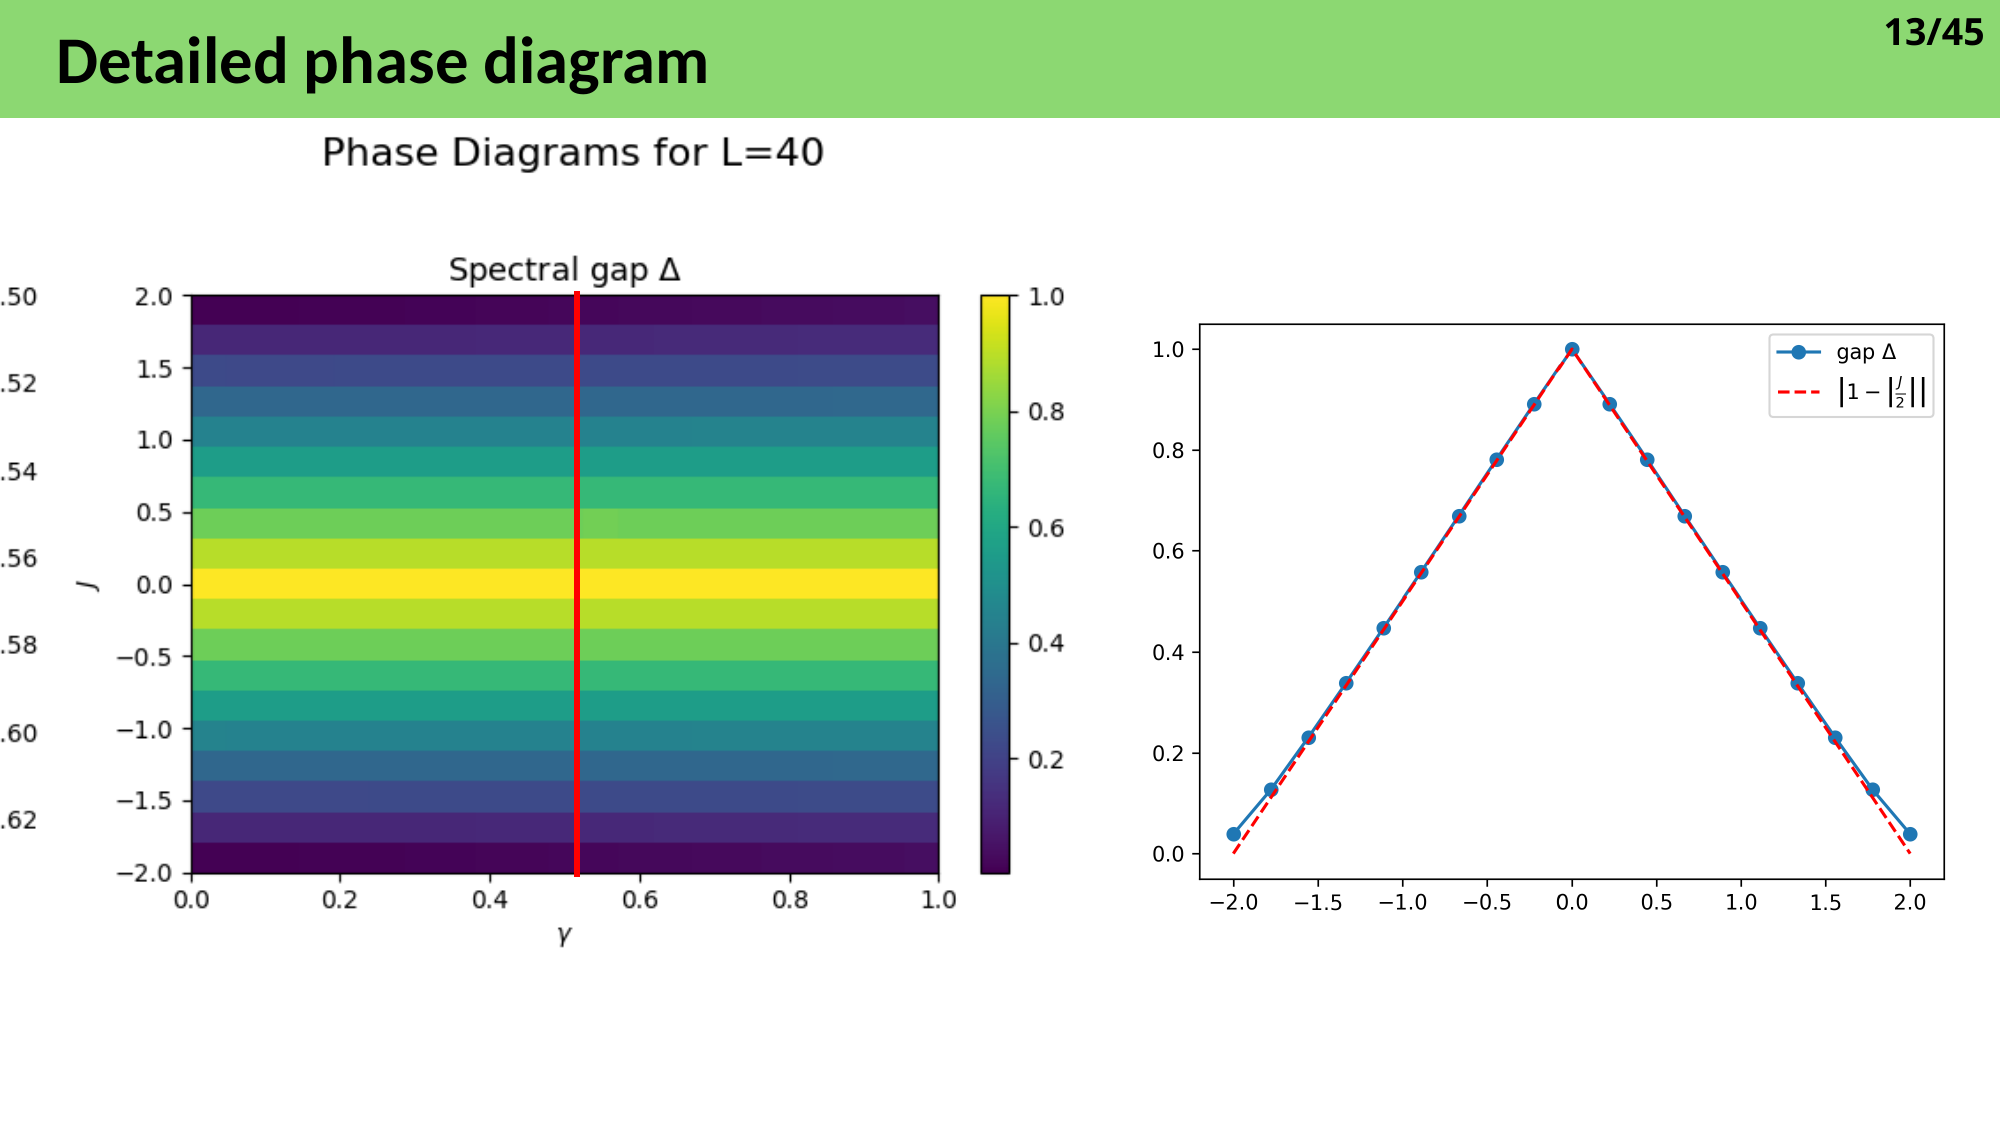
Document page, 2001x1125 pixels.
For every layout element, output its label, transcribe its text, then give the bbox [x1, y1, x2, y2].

picture [0, 120, 2000, 1005]
title Detailed phase diagram [0, 12, 1883, 111]
